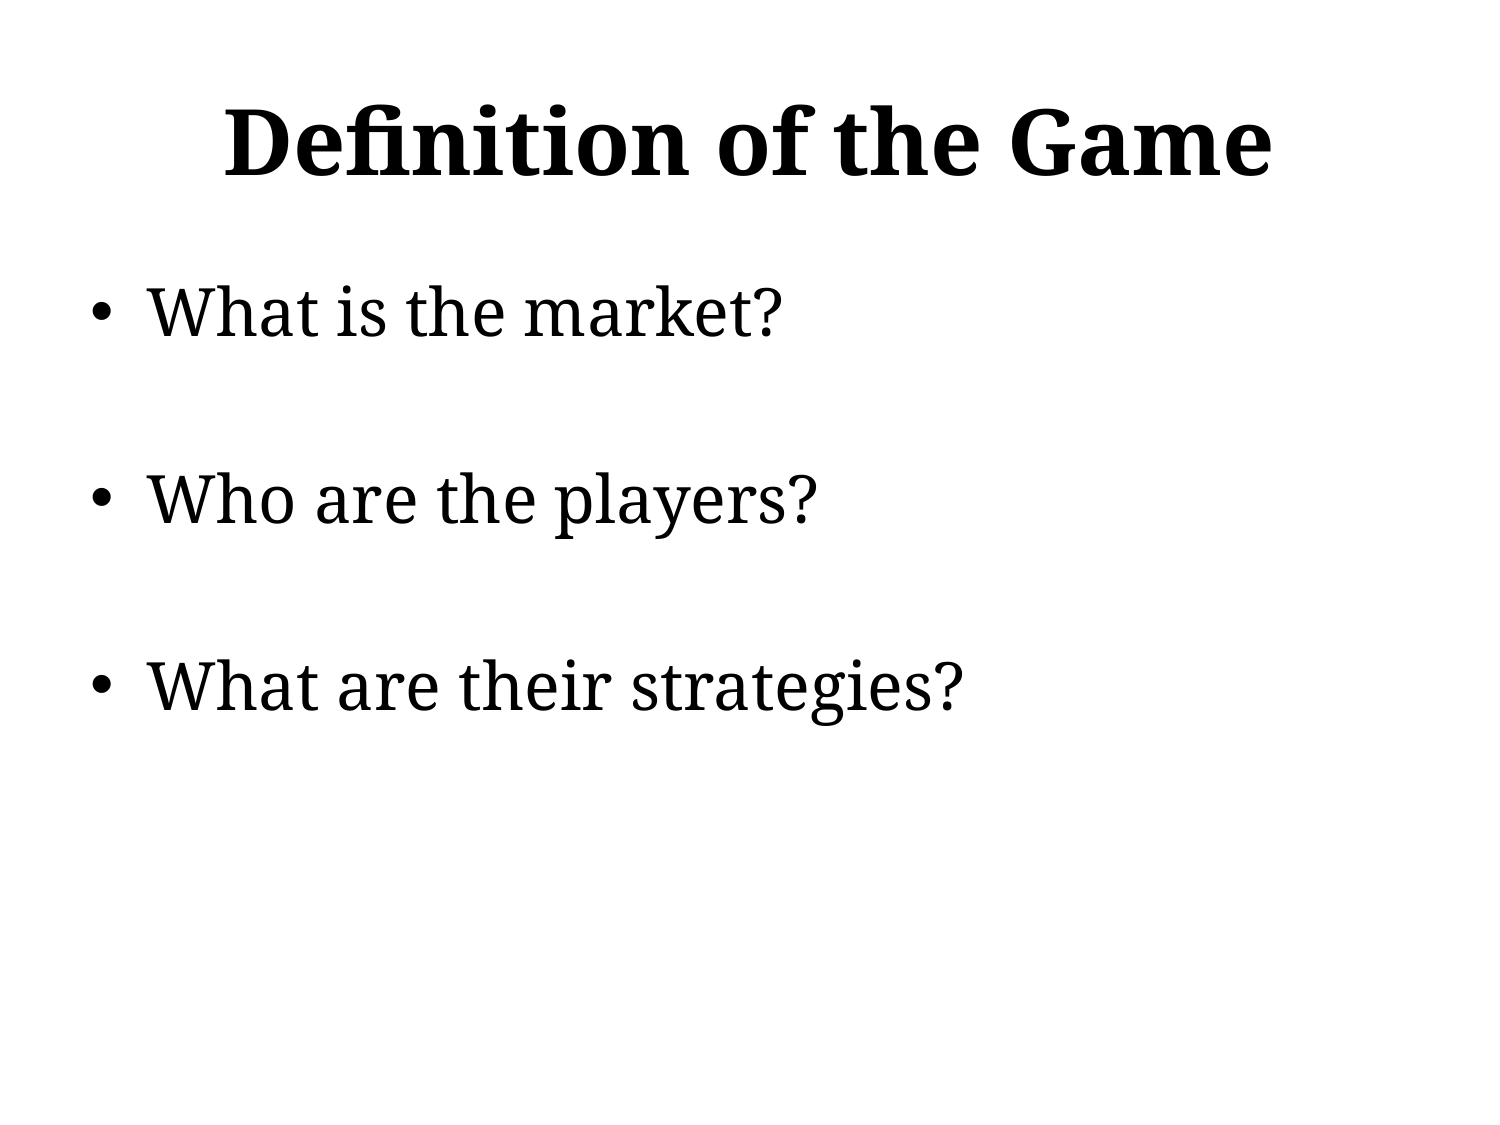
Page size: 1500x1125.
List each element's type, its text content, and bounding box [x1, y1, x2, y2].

list What is the market? Who are the players? What are their strategies? [75, 262, 1425, 1005]
title Definition of the Game [75, 45, 1425, 233]
